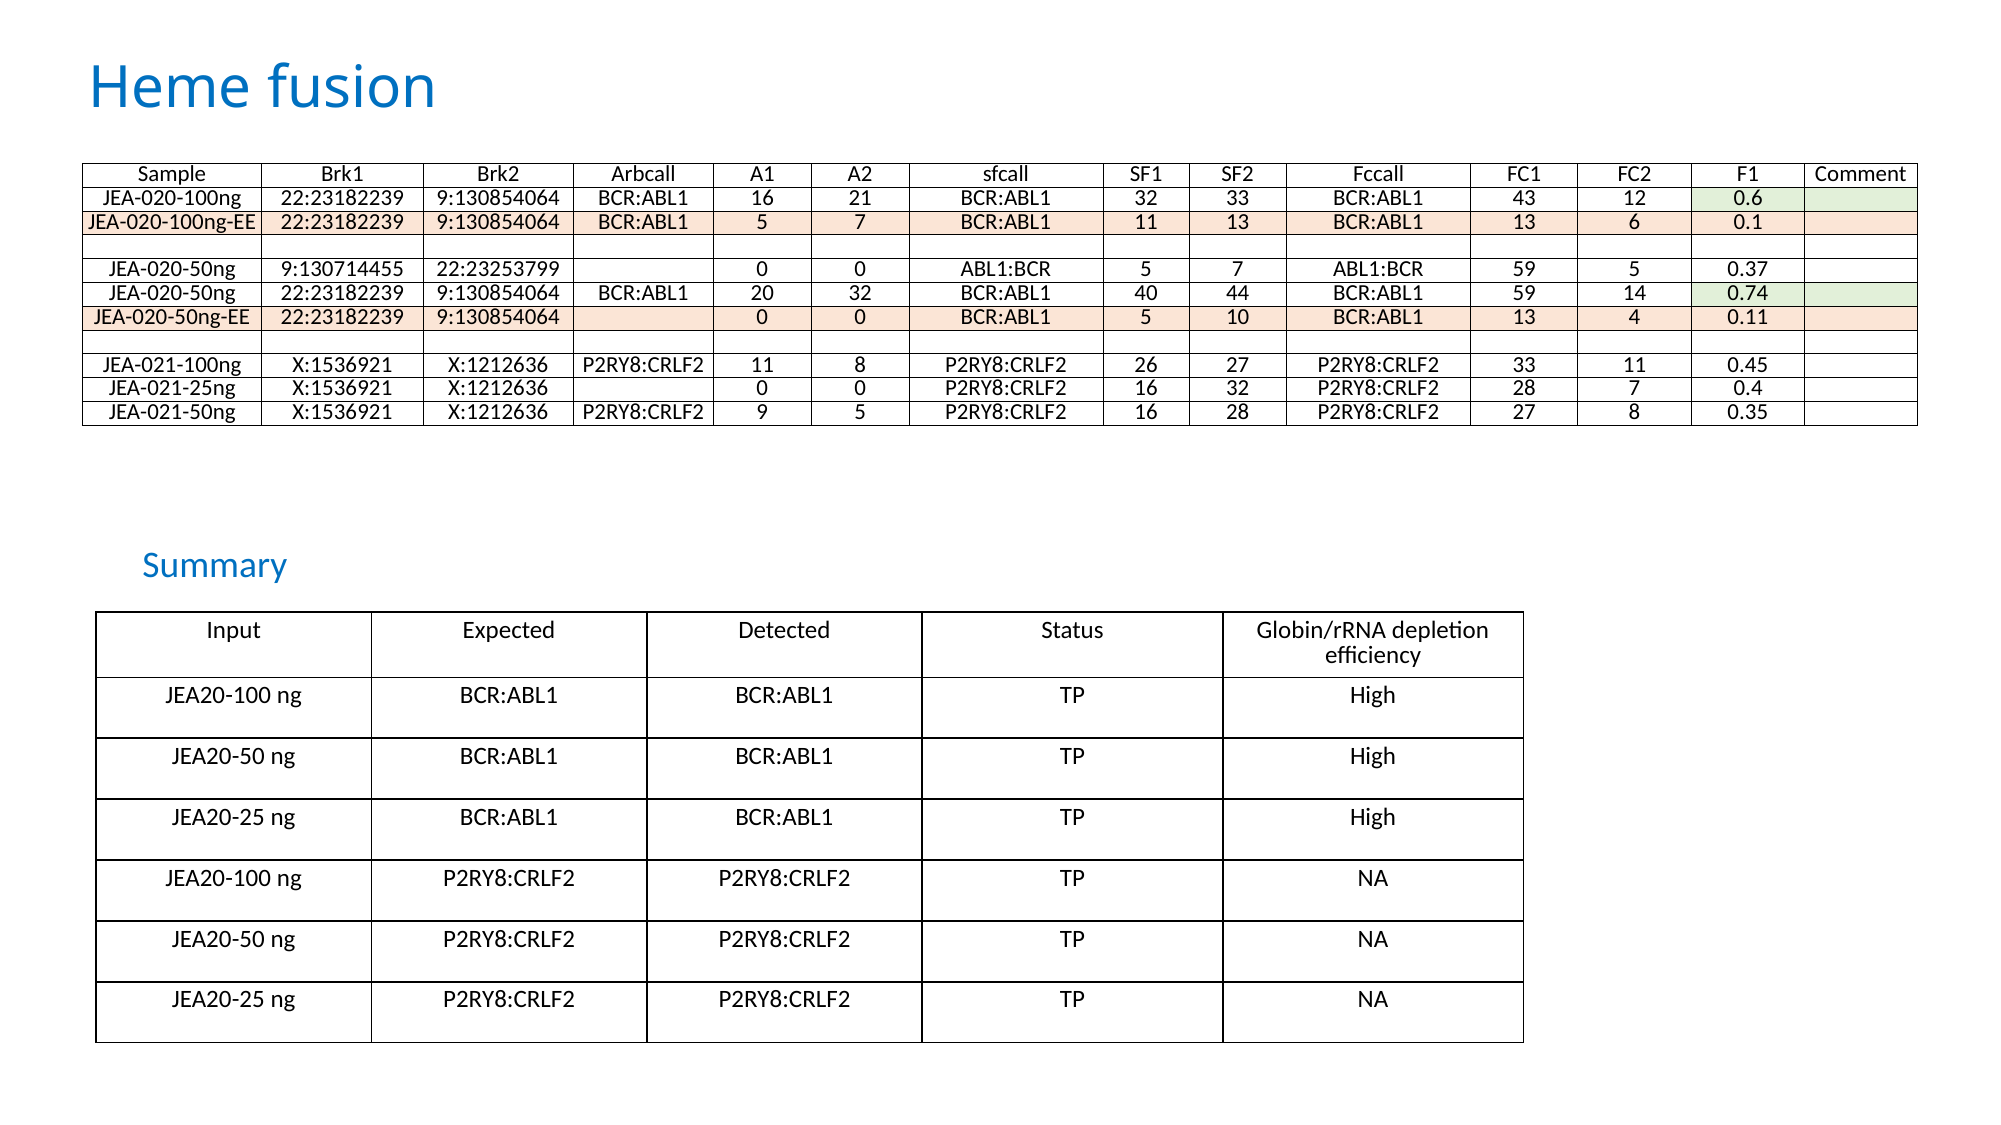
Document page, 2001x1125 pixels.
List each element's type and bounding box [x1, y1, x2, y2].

table_cell [923, 800, 1222, 859]
table_cell [1692, 307, 1804, 330]
table_cell [1190, 259, 1286, 282]
table_cell [574, 402, 713, 425]
table_cell [812, 402, 909, 425]
table_cell [714, 283, 811, 306]
table_cell [714, 402, 811, 425]
table_cell [910, 212, 1103, 234]
table_cell [83, 378, 261, 401]
table_cell [1104, 283, 1189, 306]
table_cell [1471, 354, 1577, 377]
table_cell [910, 235, 1103, 258]
table_cell [574, 331, 713, 353]
table_cell [424, 188, 573, 211]
table_cell [1104, 235, 1189, 258]
table_cell [923, 922, 1222, 981]
table_cell [1471, 259, 1577, 282]
table_cell [262, 235, 423, 258]
table_cell [1692, 235, 1804, 258]
table_cell [648, 678, 921, 737]
table_cell [1104, 354, 1189, 377]
table_cell [1104, 212, 1189, 234]
table_header [1578, 164, 1691, 187]
table_cell [1578, 259, 1691, 282]
table_cell [372, 922, 646, 981]
table_cell [1471, 235, 1577, 258]
table_cell [1471, 307, 1577, 330]
text_box [127, 532, 303, 592]
table_cell [1805, 402, 1917, 425]
table_cell [262, 283, 423, 306]
table_cell [1287, 283, 1470, 306]
table_cell [574, 188, 713, 211]
table_cell [262, 188, 423, 211]
table_cell [97, 800, 371, 859]
table_cell [97, 922, 371, 981]
table_cell [910, 402, 1103, 425]
table_cell [910, 259, 1103, 282]
table_cell [1805, 235, 1917, 258]
table_cell [1104, 188, 1189, 211]
table_cell [910, 307, 1103, 330]
table_cell [262, 212, 423, 234]
table_cell [1190, 283, 1286, 306]
table_cell [1190, 188, 1286, 211]
table_header [910, 164, 1103, 187]
table_cell [83, 331, 261, 353]
table_cell [372, 861, 646, 920]
table_cell [923, 739, 1222, 798]
table_cell [1692, 354, 1804, 377]
table_cell [1287, 331, 1470, 353]
table_header [83, 164, 261, 187]
table_cell [812, 307, 909, 330]
table_cell [648, 983, 921, 1042]
table_cell [574, 283, 713, 306]
table_cell [1578, 402, 1691, 425]
table_cell [97, 678, 371, 737]
table_cell [1805, 378, 1917, 401]
table_cell [424, 259, 573, 282]
table_cell [83, 212, 261, 234]
table_cell [262, 378, 423, 401]
table_cell [262, 307, 423, 330]
table_cell [648, 739, 921, 798]
table_header [1692, 164, 1804, 187]
table_cell [97, 983, 371, 1042]
table_cell [424, 378, 573, 401]
table_cell [1190, 402, 1286, 425]
table_cell [83, 307, 261, 330]
table_cell [262, 354, 423, 377]
table_cell [1805, 283, 1917, 306]
table_cell [424, 235, 573, 258]
table_cell [83, 259, 261, 282]
table_cell [1190, 354, 1286, 377]
table_cell [1287, 307, 1470, 330]
table_cell [574, 259, 713, 282]
table_cell [1224, 678, 1523, 737]
table_cell [1471, 212, 1577, 234]
table_cell [1104, 331, 1189, 353]
table_cell [1805, 354, 1917, 377]
table_header [1190, 164, 1286, 187]
table_cell [83, 188, 261, 211]
table_cell [1287, 212, 1470, 234]
table_cell [1578, 235, 1691, 258]
table_cell [1224, 800, 1523, 859]
table_cell [1190, 307, 1286, 330]
table_cell [262, 402, 423, 425]
table_cell [372, 678, 646, 737]
table_header [1224, 613, 1523, 677]
table_cell [424, 212, 573, 234]
table_cell [1471, 402, 1577, 425]
table_cell [1578, 188, 1691, 211]
table_cell [812, 283, 909, 306]
table_cell [372, 983, 646, 1042]
table_cell [1692, 331, 1804, 353]
table_cell [1805, 188, 1917, 211]
table_cell [812, 188, 909, 211]
table_cell [714, 378, 811, 401]
table_cell [1471, 283, 1577, 306]
table_cell [574, 378, 713, 401]
table_cell [574, 235, 713, 258]
table_cell [1471, 331, 1577, 353]
table_cell [714, 331, 811, 353]
table_cell [923, 983, 1222, 1042]
table_cell [714, 259, 811, 282]
table_cell [574, 307, 713, 330]
table_header [1805, 164, 1917, 187]
table_cell [1578, 378, 1691, 401]
table_cell [812, 235, 909, 258]
table_cell [714, 235, 811, 258]
table_cell [574, 212, 713, 234]
table_cell [812, 212, 909, 234]
table_cell [1287, 402, 1470, 425]
table_cell [648, 922, 921, 981]
table_cell [1692, 378, 1804, 401]
table_cell [1287, 235, 1470, 258]
table_cell [1692, 402, 1804, 425]
table_cell [714, 307, 811, 330]
table_cell [1471, 188, 1577, 211]
table_header [574, 164, 713, 187]
table_cell [424, 354, 573, 377]
table_cell [910, 283, 1103, 306]
text_box [73, 42, 452, 127]
table_cell [83, 283, 261, 306]
table_cell [1190, 212, 1286, 234]
table_cell [424, 283, 573, 306]
table_cell [910, 378, 1103, 401]
table_cell [1190, 331, 1286, 353]
table_cell [1224, 922, 1523, 981]
table_cell [923, 861, 1222, 920]
table_header [262, 164, 423, 187]
table_cell [1104, 378, 1189, 401]
table_cell [812, 331, 909, 353]
table_cell [1224, 739, 1523, 798]
table_cell [1471, 378, 1577, 401]
table_header [372, 613, 646, 677]
table_header [424, 164, 573, 187]
table_cell [1287, 259, 1470, 282]
table_header [97, 613, 371, 677]
table_cell [83, 354, 261, 377]
table_cell [262, 259, 423, 282]
table_cell [1287, 188, 1470, 211]
table_cell [1287, 378, 1470, 401]
table_cell [83, 235, 261, 258]
table_cell [1805, 331, 1917, 353]
table_cell [424, 402, 573, 425]
table_cell [812, 378, 909, 401]
table_cell [1578, 331, 1691, 353]
table_cell [1578, 283, 1691, 306]
table_cell [1692, 283, 1804, 306]
table_cell [910, 354, 1103, 377]
table_header [1471, 164, 1577, 187]
table_cell [1287, 354, 1470, 377]
table_cell [1805, 212, 1917, 234]
table_cell [424, 331, 573, 353]
table_cell [714, 212, 811, 234]
table_cell [648, 800, 921, 859]
table_cell [97, 861, 371, 920]
table_cell [1224, 983, 1523, 1042]
table_cell [83, 402, 261, 425]
table_cell [714, 354, 811, 377]
table_cell [1190, 235, 1286, 258]
table_cell [262, 331, 423, 353]
table_cell [372, 800, 646, 859]
table_cell [714, 188, 811, 211]
table_cell [1578, 354, 1691, 377]
table_cell [1692, 188, 1804, 211]
table_cell [424, 307, 573, 330]
table_cell [1104, 259, 1189, 282]
table_cell [1224, 861, 1523, 920]
table_cell [812, 259, 909, 282]
table_cell [1578, 212, 1691, 234]
table_header [923, 613, 1222, 677]
table_cell [812, 354, 909, 377]
table_cell [1805, 307, 1917, 330]
table_header [648, 613, 921, 677]
table_header [812, 164, 909, 187]
table_cell [372, 739, 646, 798]
table_header [1104, 164, 1189, 187]
table_cell [1104, 402, 1189, 425]
table_cell [1692, 259, 1804, 282]
table_header [714, 164, 811, 187]
table_cell [574, 354, 713, 377]
table_cell [923, 678, 1222, 737]
table_cell [97, 739, 371, 798]
table_cell [648, 861, 921, 920]
table_cell [1104, 307, 1189, 330]
table_header [1287, 164, 1470, 187]
table_cell [910, 188, 1103, 211]
table_cell [910, 331, 1103, 353]
table_cell [1578, 307, 1691, 330]
table_cell [1805, 259, 1917, 282]
table_cell [1692, 212, 1804, 234]
table_cell [1190, 378, 1286, 401]
